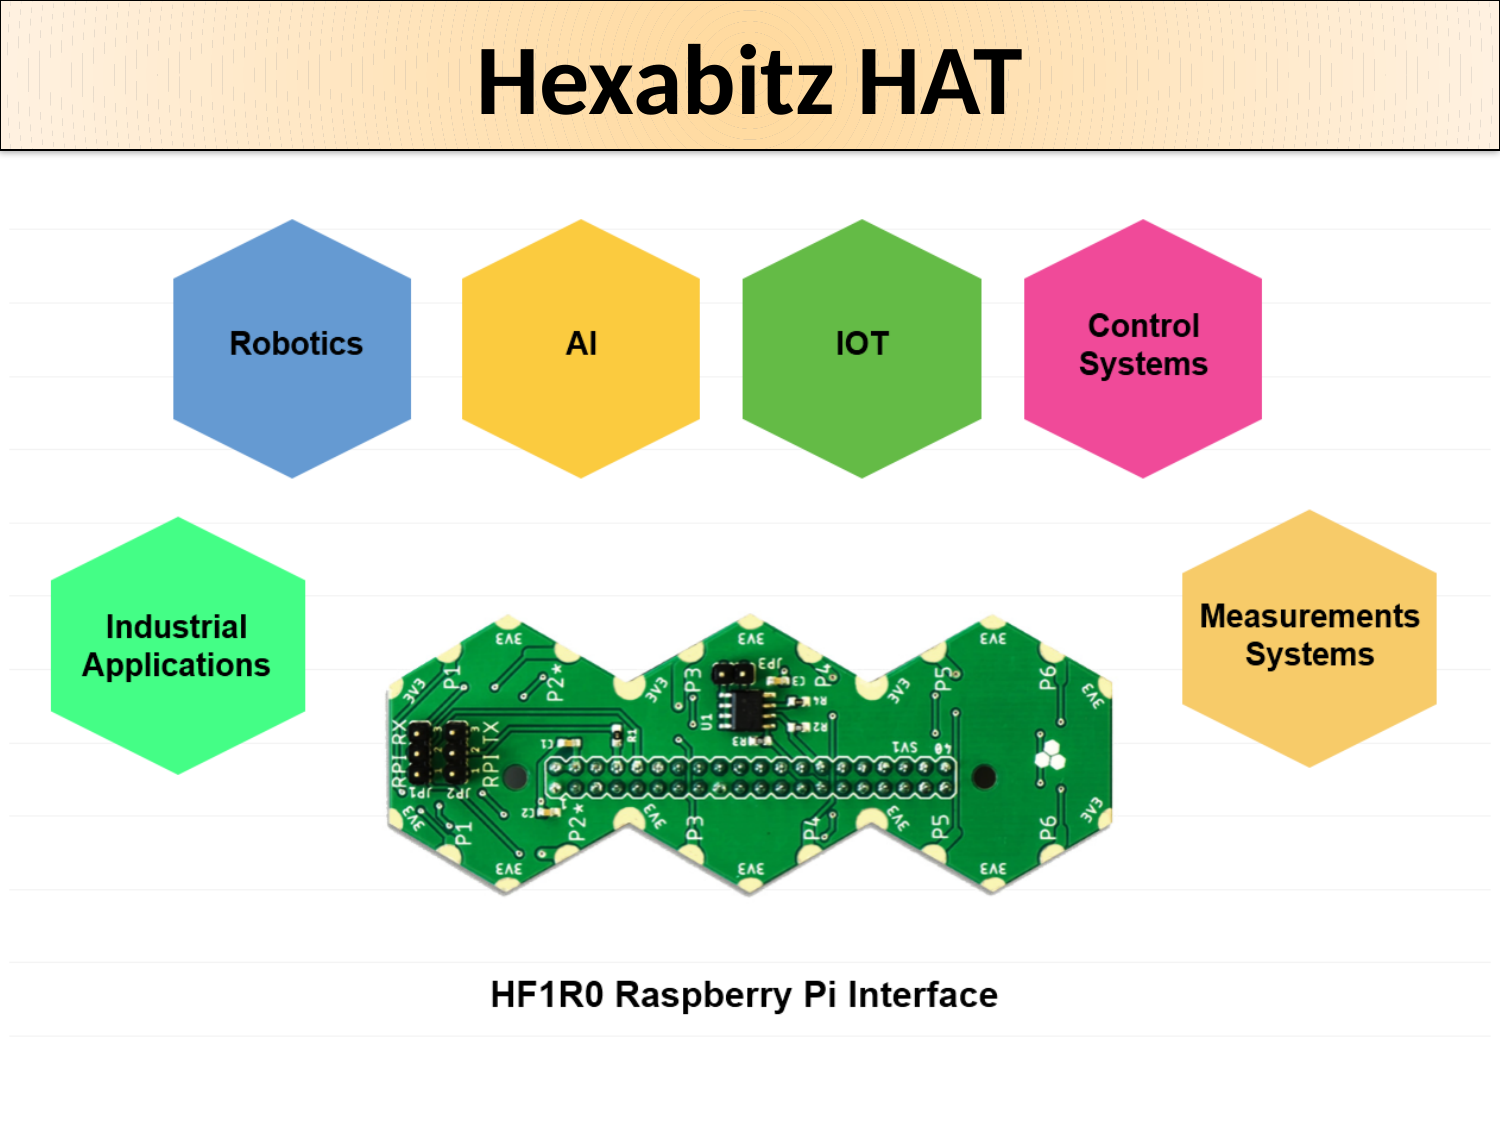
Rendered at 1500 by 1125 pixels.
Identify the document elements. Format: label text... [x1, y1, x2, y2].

text_box Hexabitz HAT [0, 0, 1500, 151]
picture [9, 174, 1491, 1088]
